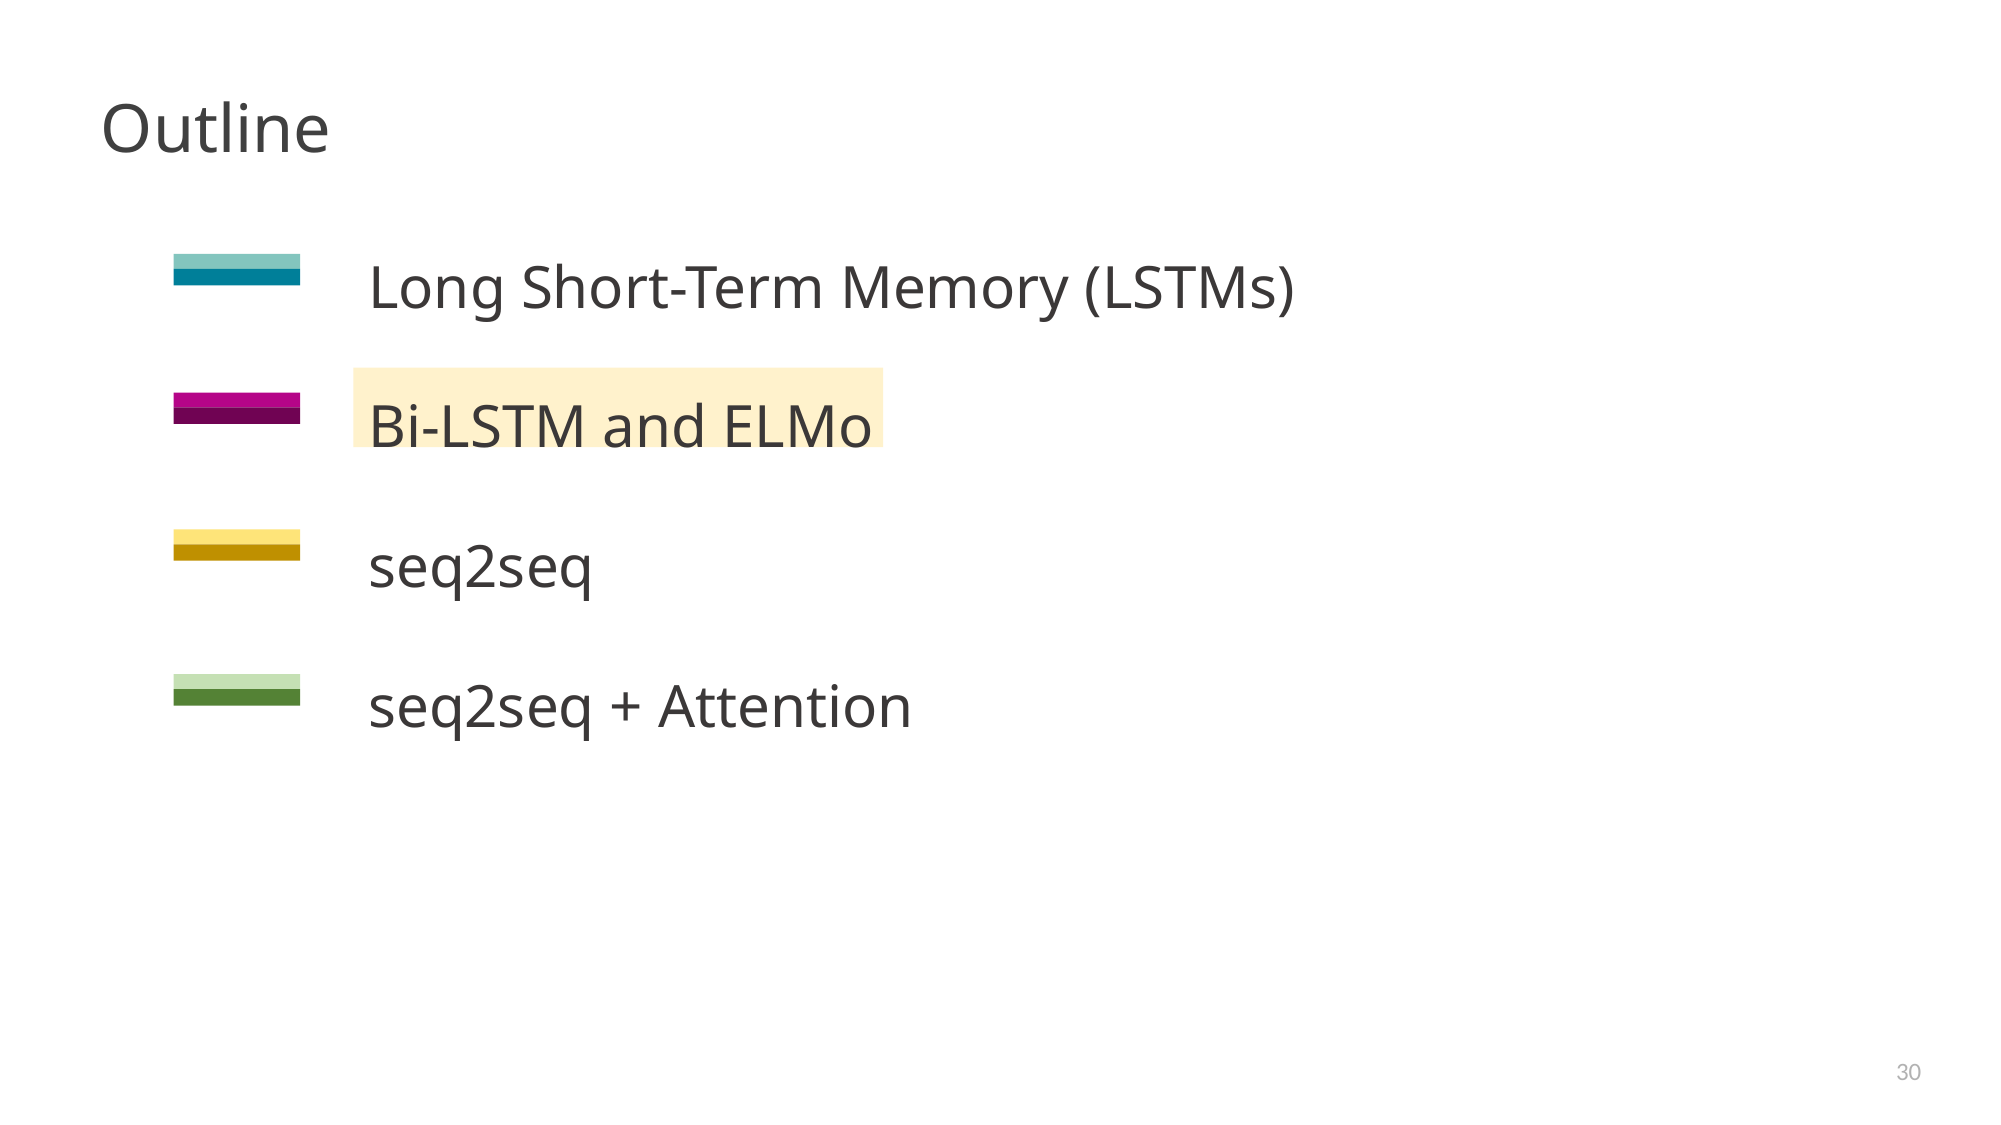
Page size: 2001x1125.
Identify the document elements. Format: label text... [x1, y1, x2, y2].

text_box Outline [86, 77, 812, 173]
slide_number 30 [1486, 1040, 1937, 1101]
text_box [173, 688, 301, 707]
text_box [173, 673, 301, 688]
text_box [173, 543, 301, 562]
text_box [173, 528, 301, 543]
text_box [173, 253, 301, 268]
text_box Long Short-Term Memory (LSTMs) Bi-LSTM and ELMo seq2seq seq2seq + Attention [353, 172, 1344, 867]
text_box [173, 392, 301, 406]
text_box [173, 406, 301, 425]
text_box [173, 268, 301, 286]
